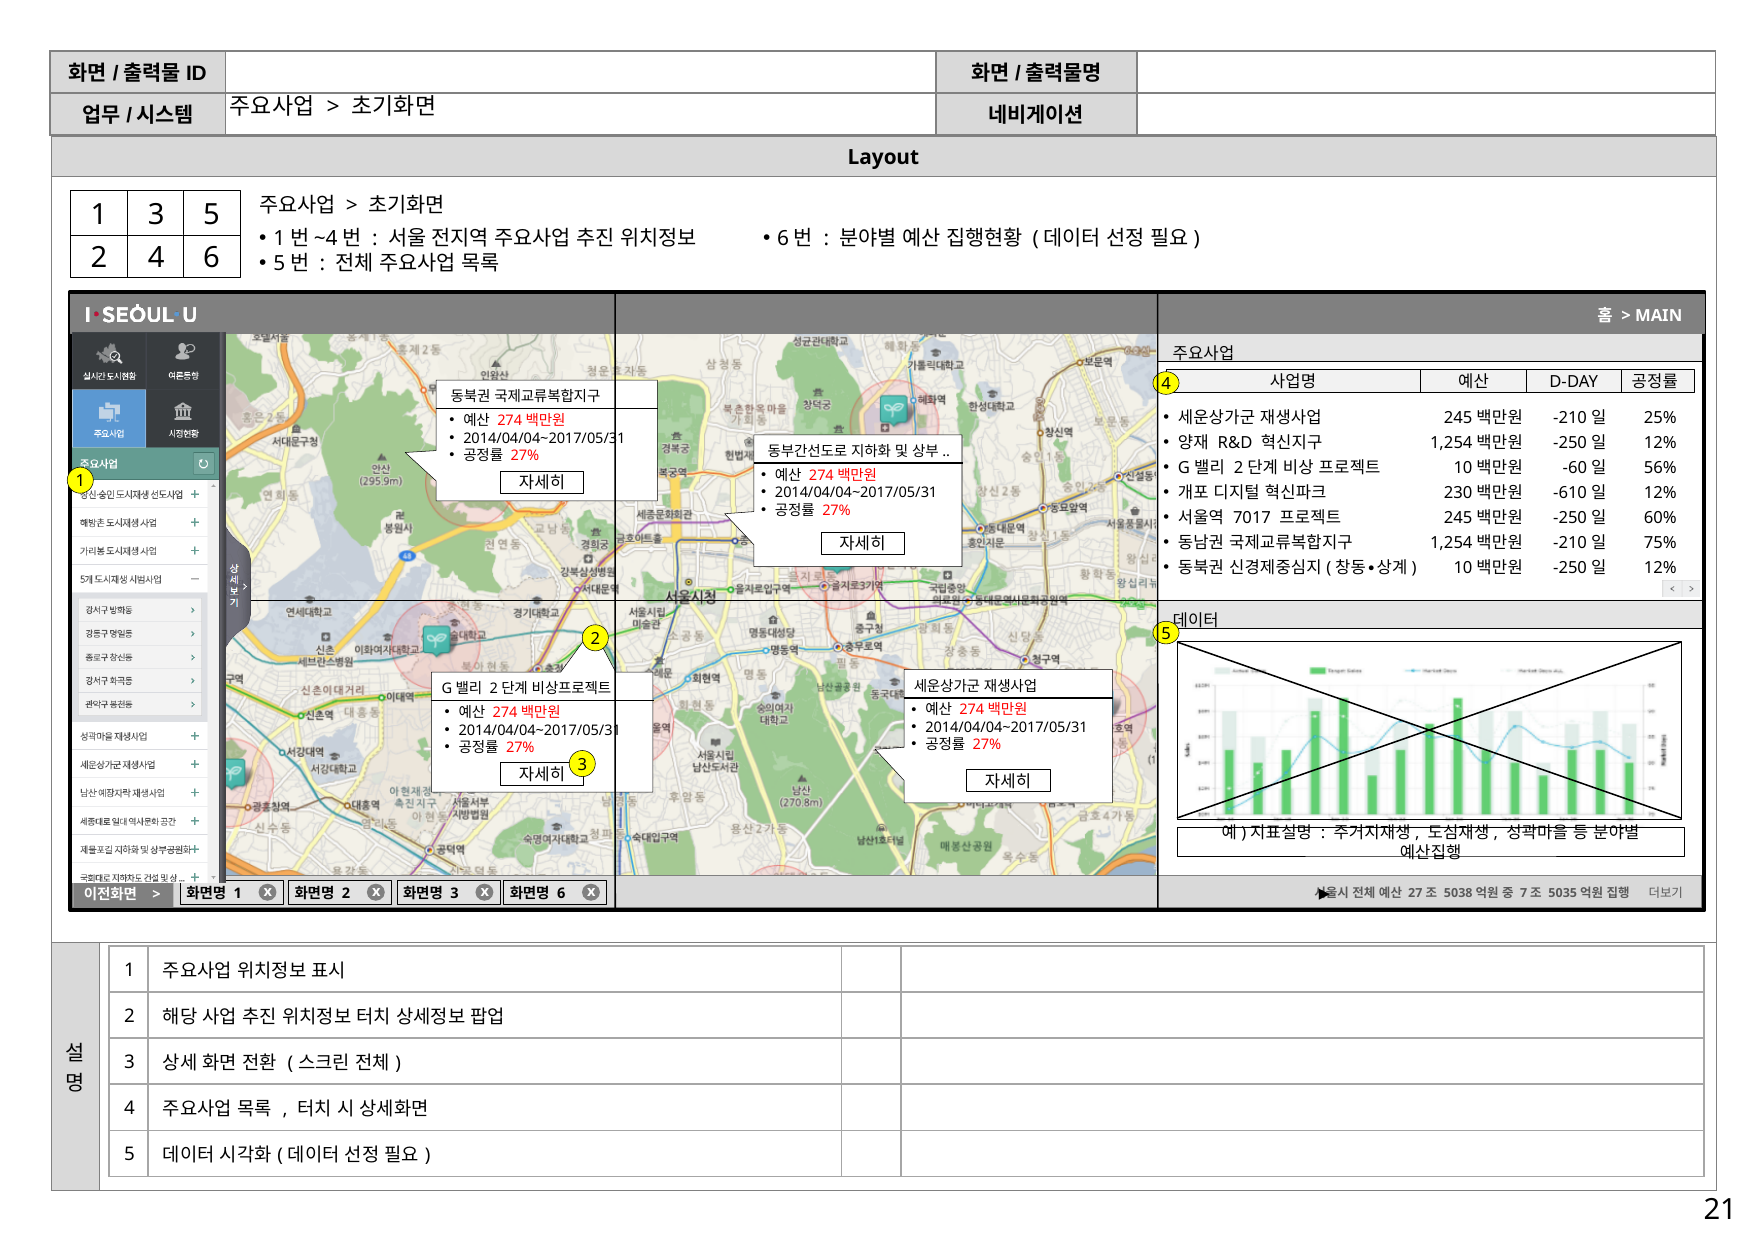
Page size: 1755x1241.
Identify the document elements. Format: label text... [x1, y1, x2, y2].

table_cell [842, 1085, 900, 1130]
table_cell 2 [110, 993, 147, 1037]
text_box 6번 : 분야별 예산 집행현황 (데이터 선정 필요) [748, 217, 1251, 257]
table_cell 5 [110, 1131, 147, 1176]
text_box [283, 612, 610, 911]
table_header [902, 947, 1703, 991]
table_header 1 [110, 947, 147, 991]
text_box 주요사업 > 초기화면 [244, 183, 1704, 224]
table_cell 상세 화면 전환 (스크린 전체) [149, 1039, 841, 1083]
table_cell [902, 1131, 1703, 1176]
table_cell 주요사업 목록 , 터치 시 상세화면 [149, 1085, 841, 1130]
text_box 사고유형 [1158, 601, 1703, 612]
picture [72, 299, 279, 911]
table_header [842, 947, 900, 991]
table_cell [902, 1039, 1703, 1083]
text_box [620, 612, 1153, 911]
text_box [1158, 291, 1705, 600]
text_box 1 [68, 188, 126, 233]
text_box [1162, 612, 1705, 911]
table_header 주요사업 위치정보 표시 [149, 947, 841, 991]
table_cell [902, 1085, 1703, 1130]
text_box 2 [68, 233, 126, 280]
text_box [616, 291, 1157, 599]
text_box 사고유형 [616, 601, 1157, 612]
text_box 1번~4번 : 서울 전지역 주요사업 추진 위치정보 5번 : 전체 주요사업 목록 [244, 224, 748, 282]
table_cell 3 [110, 1039, 147, 1083]
table_cell 해당 사업 추진 위치정보 터치 상세정보 팝업 [149, 993, 841, 1037]
table_cell [842, 1039, 900, 1083]
table_cell [842, 993, 900, 1037]
text_box 사고유형 [279, 601, 614, 911]
text_box 5 [181, 188, 242, 233]
table_cell 데이터 시각화(데이터 선정 필요) [149, 1131, 841, 1176]
table_cell [842, 1131, 900, 1176]
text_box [68, 291, 614, 599]
text_box 6 [181, 233, 242, 280]
table_cell [902, 993, 1703, 1037]
text_box 주요사업 > 초기화면 [214, 84, 452, 127]
text_box 4 [126, 233, 181, 280]
table_cell 4 [110, 1085, 147, 1130]
text_box 3 [126, 188, 181, 233]
